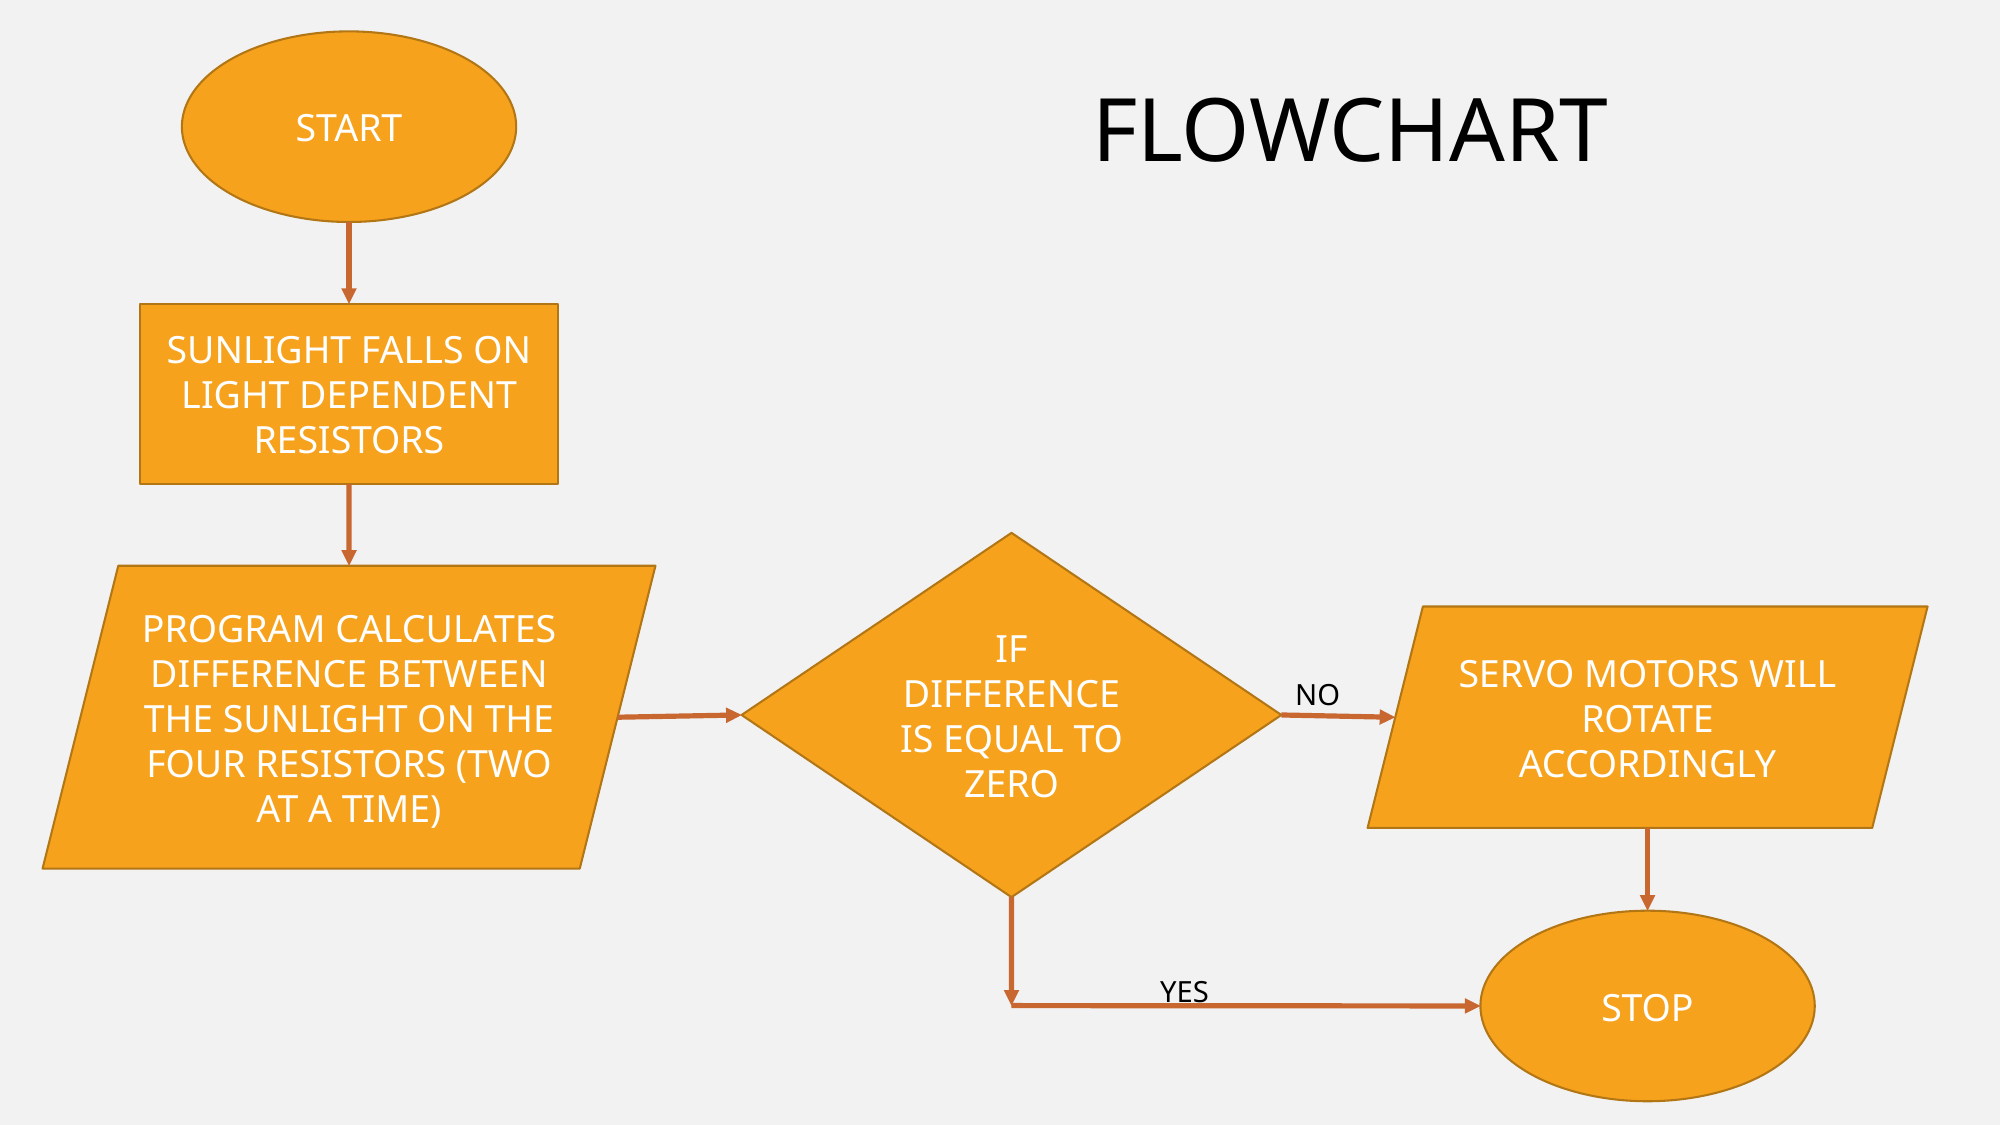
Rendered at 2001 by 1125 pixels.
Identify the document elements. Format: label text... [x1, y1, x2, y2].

text_box START [181, 31, 517, 222]
text_box NO [1280, 668, 1403, 720]
text_box STOP [1480, 910, 1815, 1102]
text_box IF DIFFERENCE IS EQUAL TO ZERO [743, 532, 1280, 897]
text_box YES [1145, 965, 1269, 1003]
text_box SUNLIGHT FALLS ON LIGHT DEPENDENT RESISTORS [139, 303, 559, 484]
text_box PROGRAM CALCULATES DIFFERENCE BETWEEN THE SUNLIGHT ON THE FOUR RESISTORS (TWO AT A TIME) [42, 565, 656, 869]
text_box SERVO MOTORS WILL ROTATE ACCORDINGLY [1367, 606, 1928, 828]
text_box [1281, 714, 1396, 718]
text_box FLOWCHART [1077, 66, 1858, 188]
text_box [617, 714, 742, 718]
